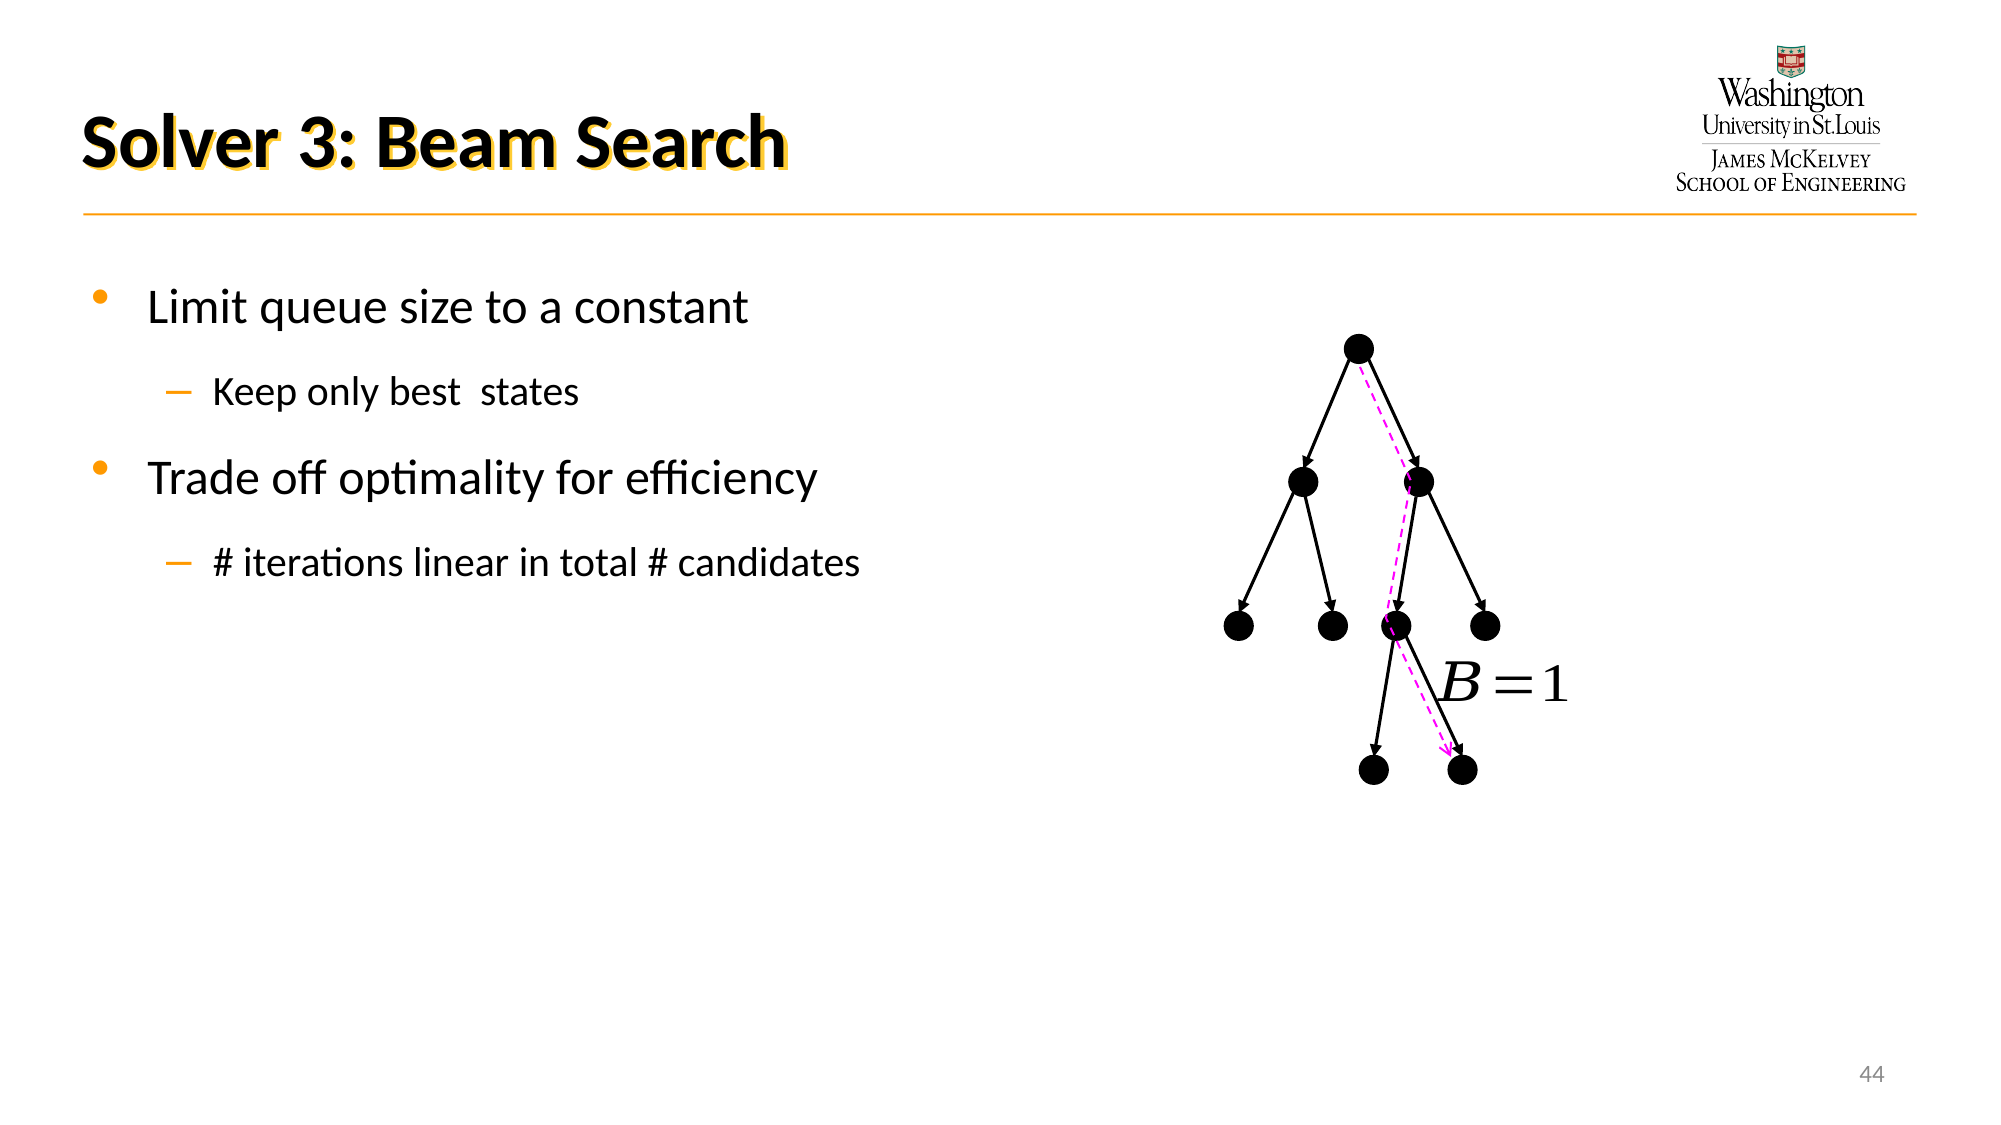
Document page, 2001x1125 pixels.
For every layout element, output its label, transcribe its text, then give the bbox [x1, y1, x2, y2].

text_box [1303, 357, 1351, 470]
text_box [1238, 490, 1295, 614]
text_box [1288, 467, 1319, 497]
text_box [1223, 612, 1254, 641]
text_box [1358, 765, 1389, 785]
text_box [1367, 357, 1420, 365]
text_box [1304, 495, 1334, 614]
text_box [1447, 766, 1478, 785]
picture [1665, 34, 1917, 203]
slide_number 44 [1433, 1042, 1900, 1103]
title Solver 3: Beam Search [66, 36, 1534, 237]
text_box [1317, 611, 1349, 641]
text_box [1343, 333, 1374, 365]
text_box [1359, 366, 1571, 758]
